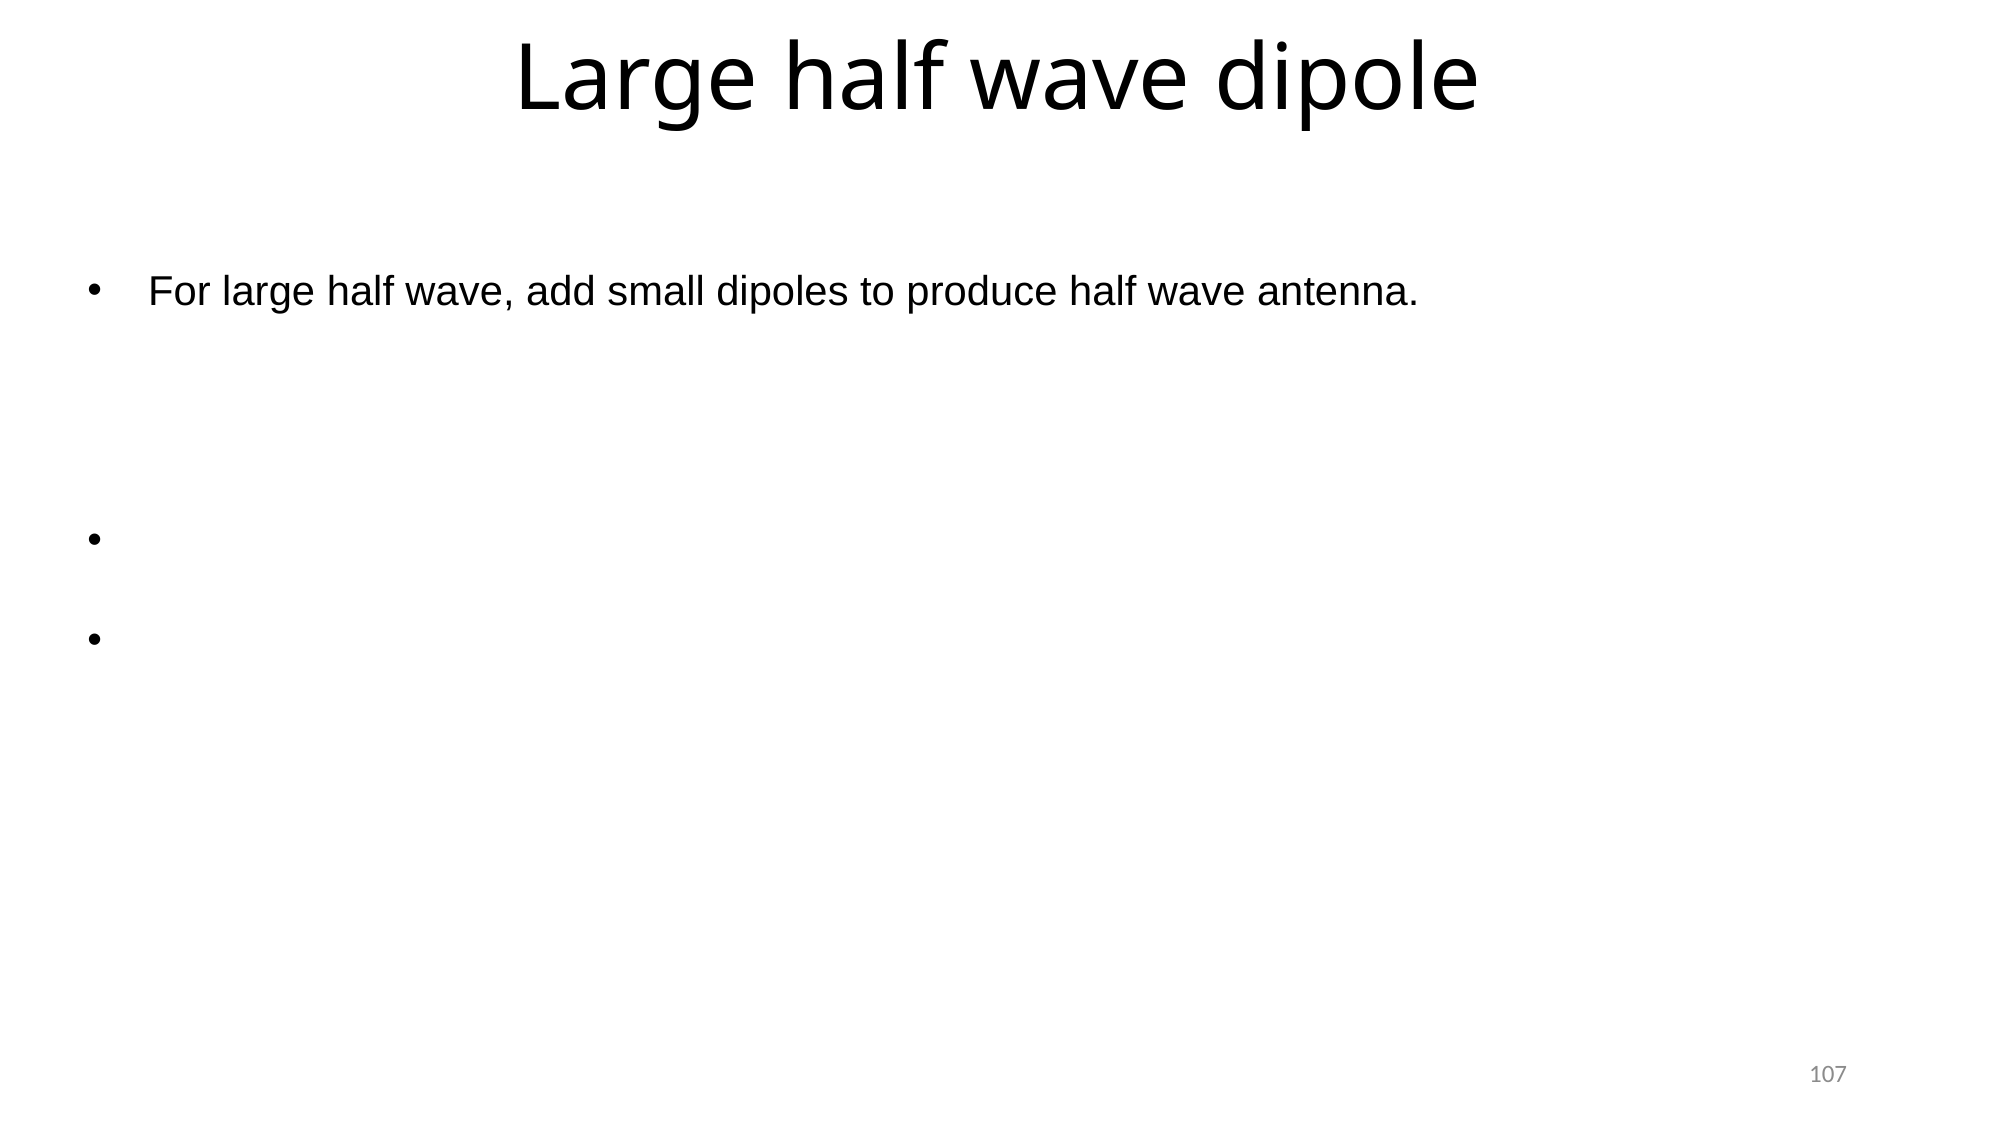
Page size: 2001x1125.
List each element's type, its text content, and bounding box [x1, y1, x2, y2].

title Large half wave dipole [21, 12, 1975, 147]
slide_number 107 [1412, 1042, 1863, 1103]
